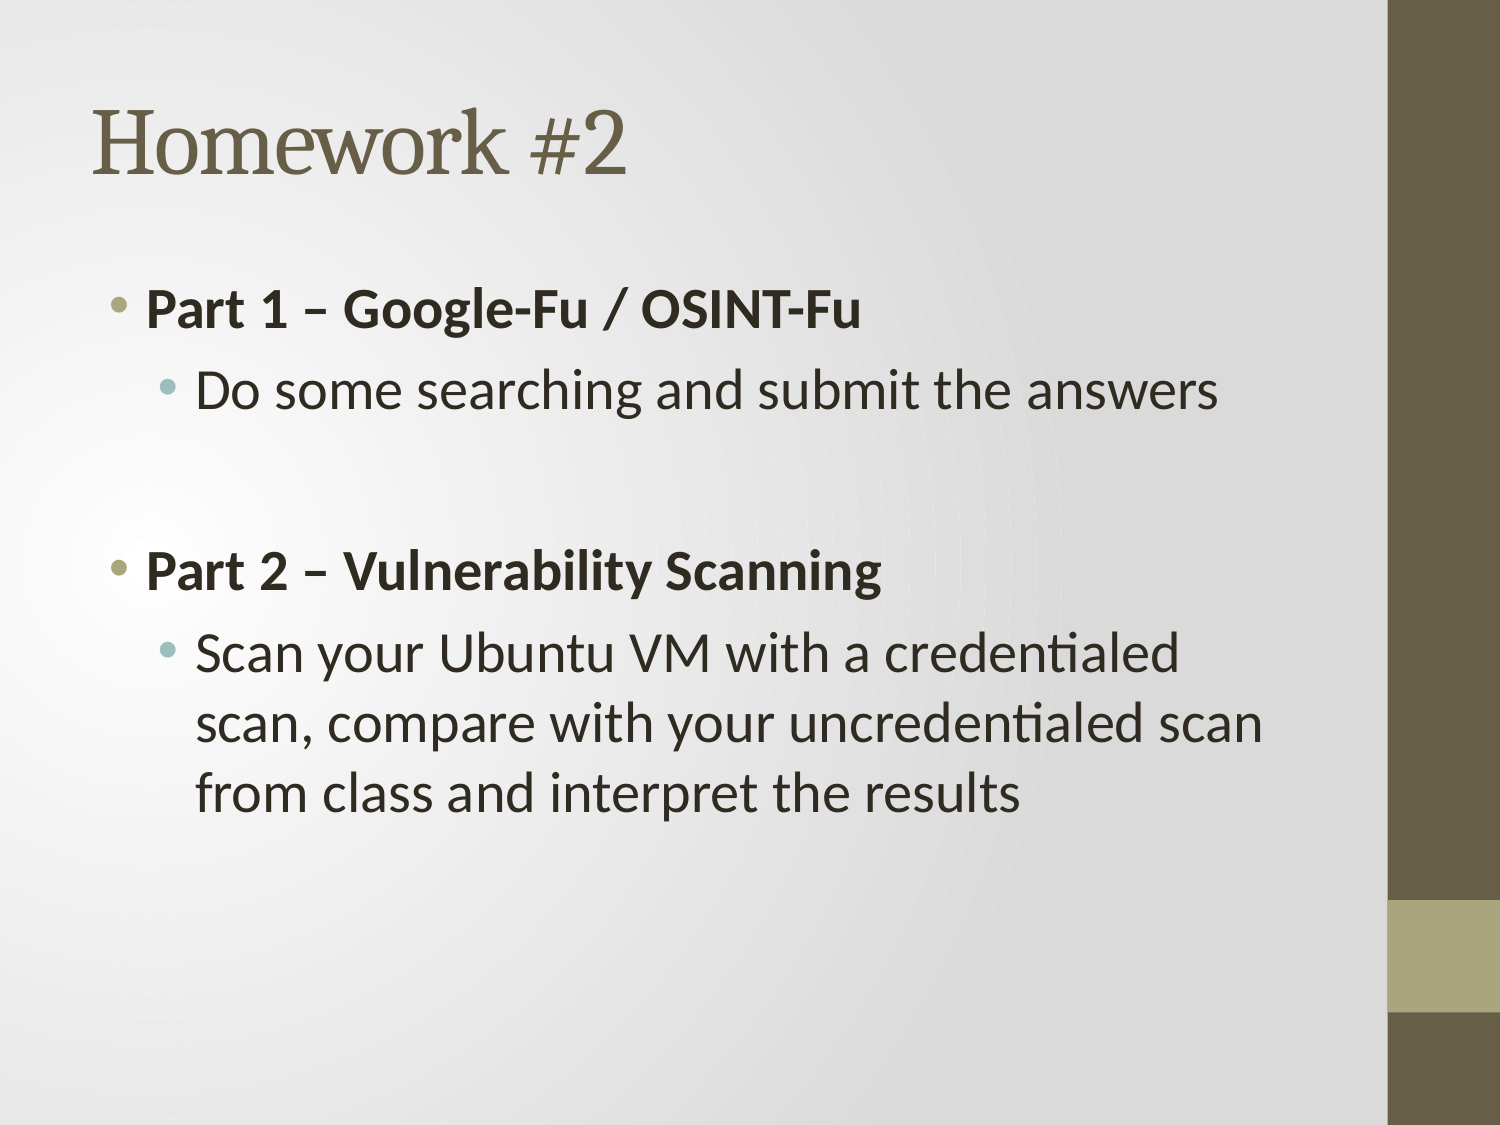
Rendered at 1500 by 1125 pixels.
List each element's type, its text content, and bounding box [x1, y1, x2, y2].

title Homework #2 [75, 42, 1425, 230]
list Part 1 – Google-Fu / OSINT-Fu Do some searching and submit the answers Part 2 – Vulnerability Scanning Scan your Ubuntu VM with a credentialed scan, compare with your uncredentialed scan from class and interpret the results [75, 262, 1325, 1050]
